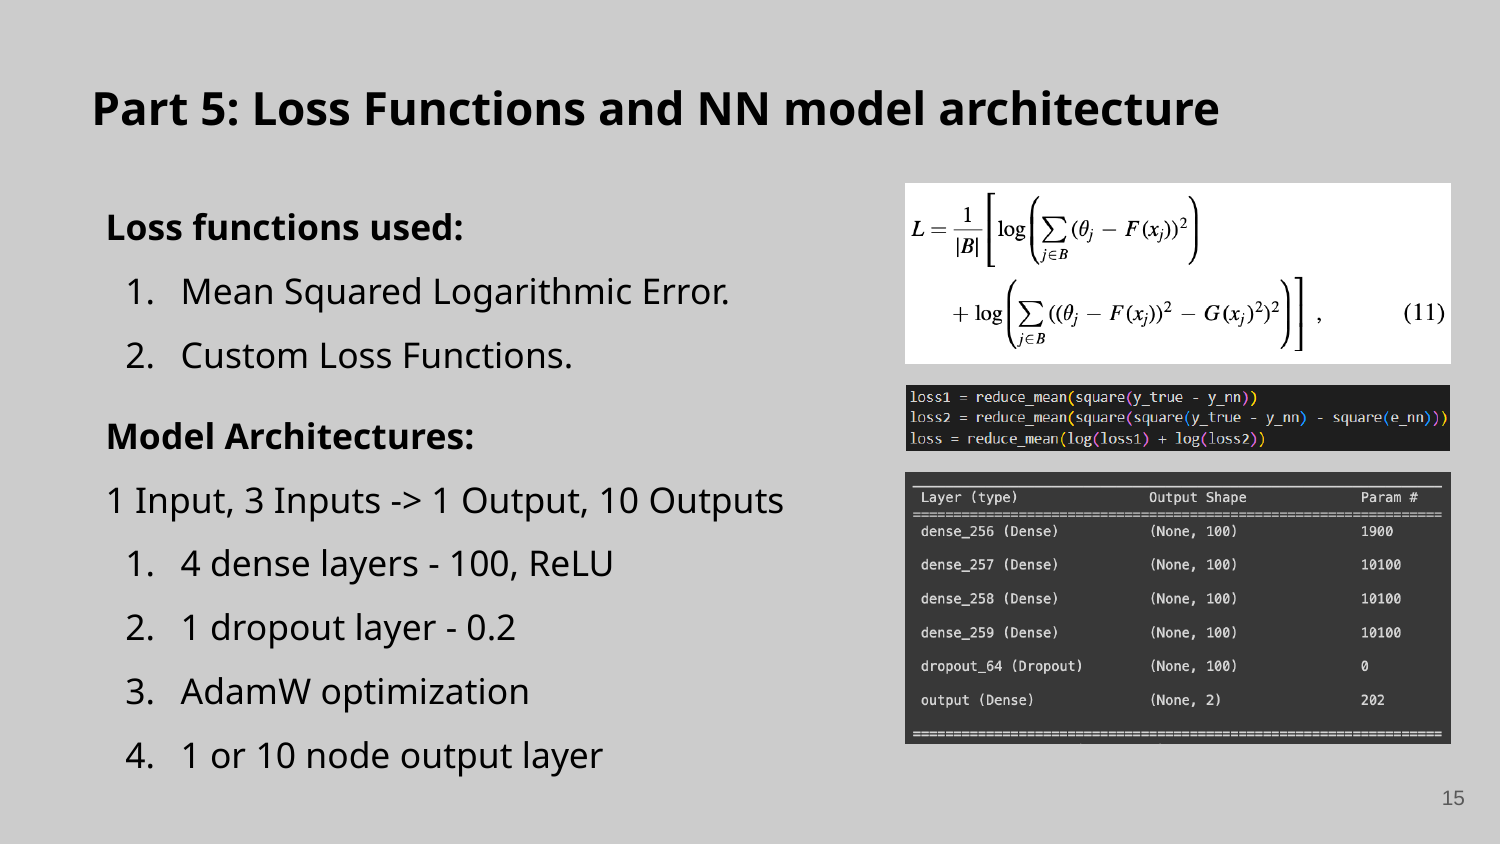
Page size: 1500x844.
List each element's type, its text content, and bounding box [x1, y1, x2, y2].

picture [906, 385, 1450, 451]
slide_number ‹#› [1389, 764, 1480, 830]
picture [904, 183, 1451, 364]
picture [904, 472, 1451, 744]
text_box Part 5: Loss Functions and NN model architecture [76, 64, 1396, 141]
text_box Model Architectures: 1 Input, 3 Inputs -> 1 Output, 10 Outputs 4 dense layers - 100, ReLU 1 dropout layer - 0.2 AdamW optimization 1 or 10 node output layer [90, 377, 906, 744]
text_box Loss functions used: Mean Squared Logarithmic Error. Custom Loss Functions. [90, 169, 1410, 378]
